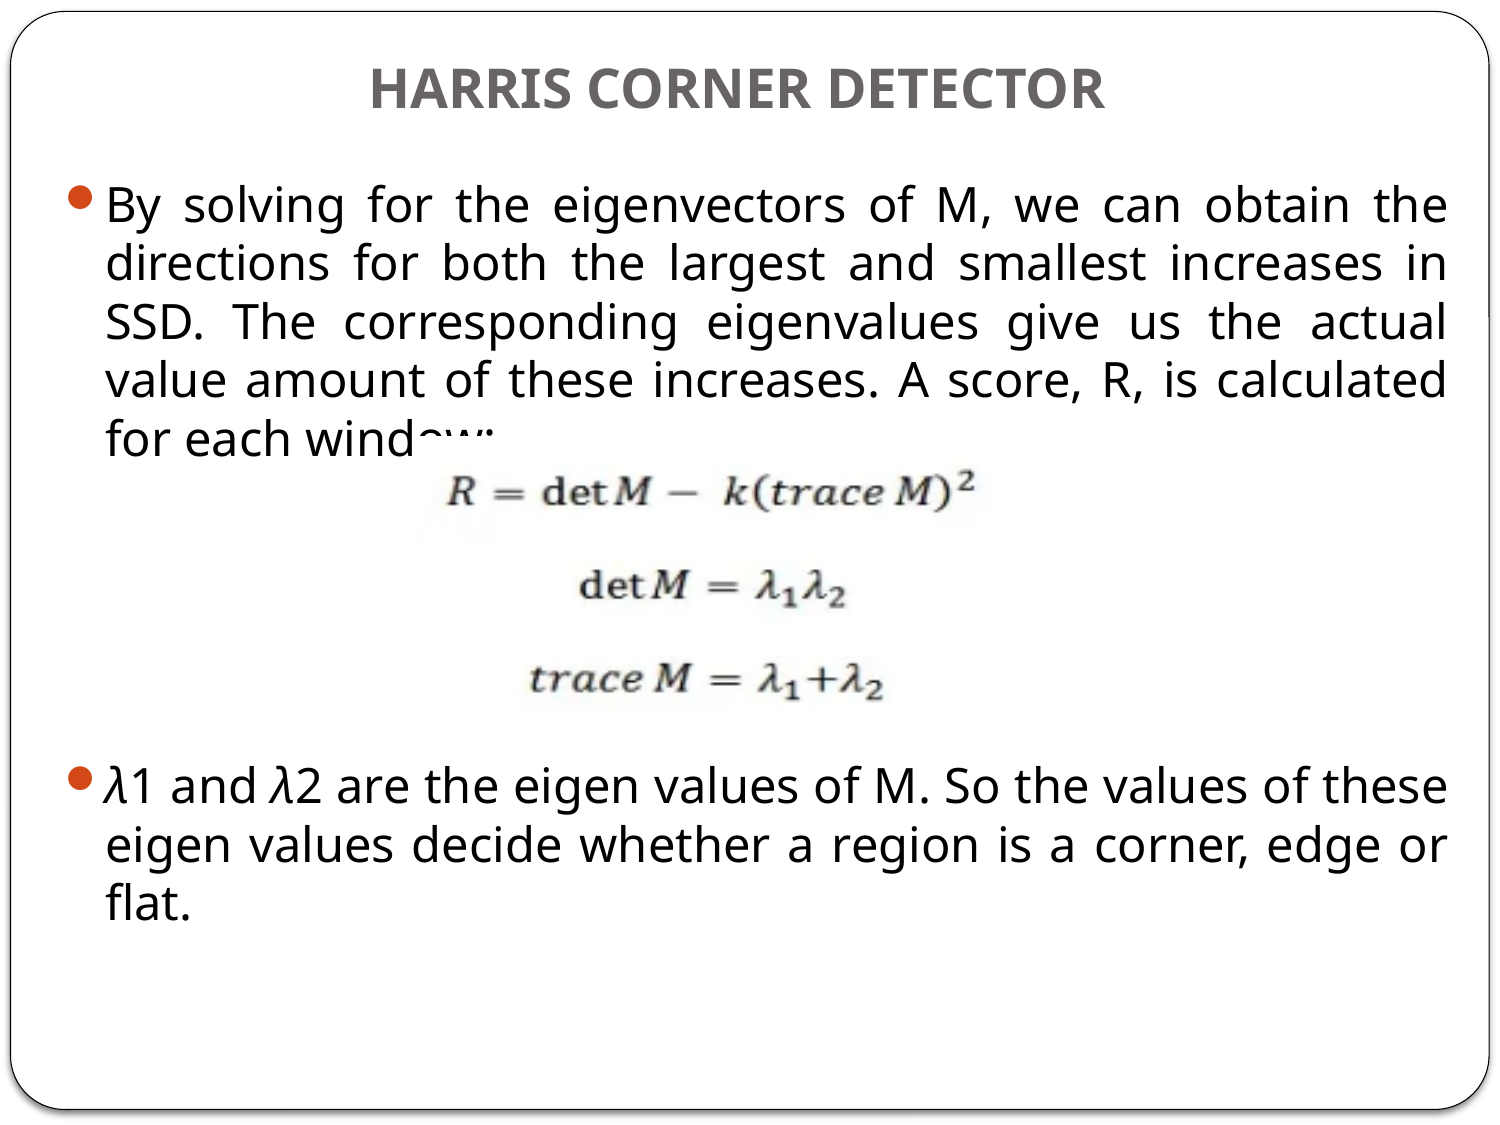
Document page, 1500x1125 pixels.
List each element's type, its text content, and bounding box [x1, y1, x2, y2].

picture [415, 436, 1094, 753]
title HARRIS CORNER DETECTOR [50, 45, 1425, 135]
list By solving for the eigenvectors of M, we can obtain the directions for both the largest and smallest increases in SSD. The corresponding eigenvalues give us the actual value amount of these increases. A score, R, is calculated for each window: λ1 and λ2 are the eigen values of M. So the values of these eigen values decide whether a region is a corner, edge or flat. [50, 165, 1464, 1075]
